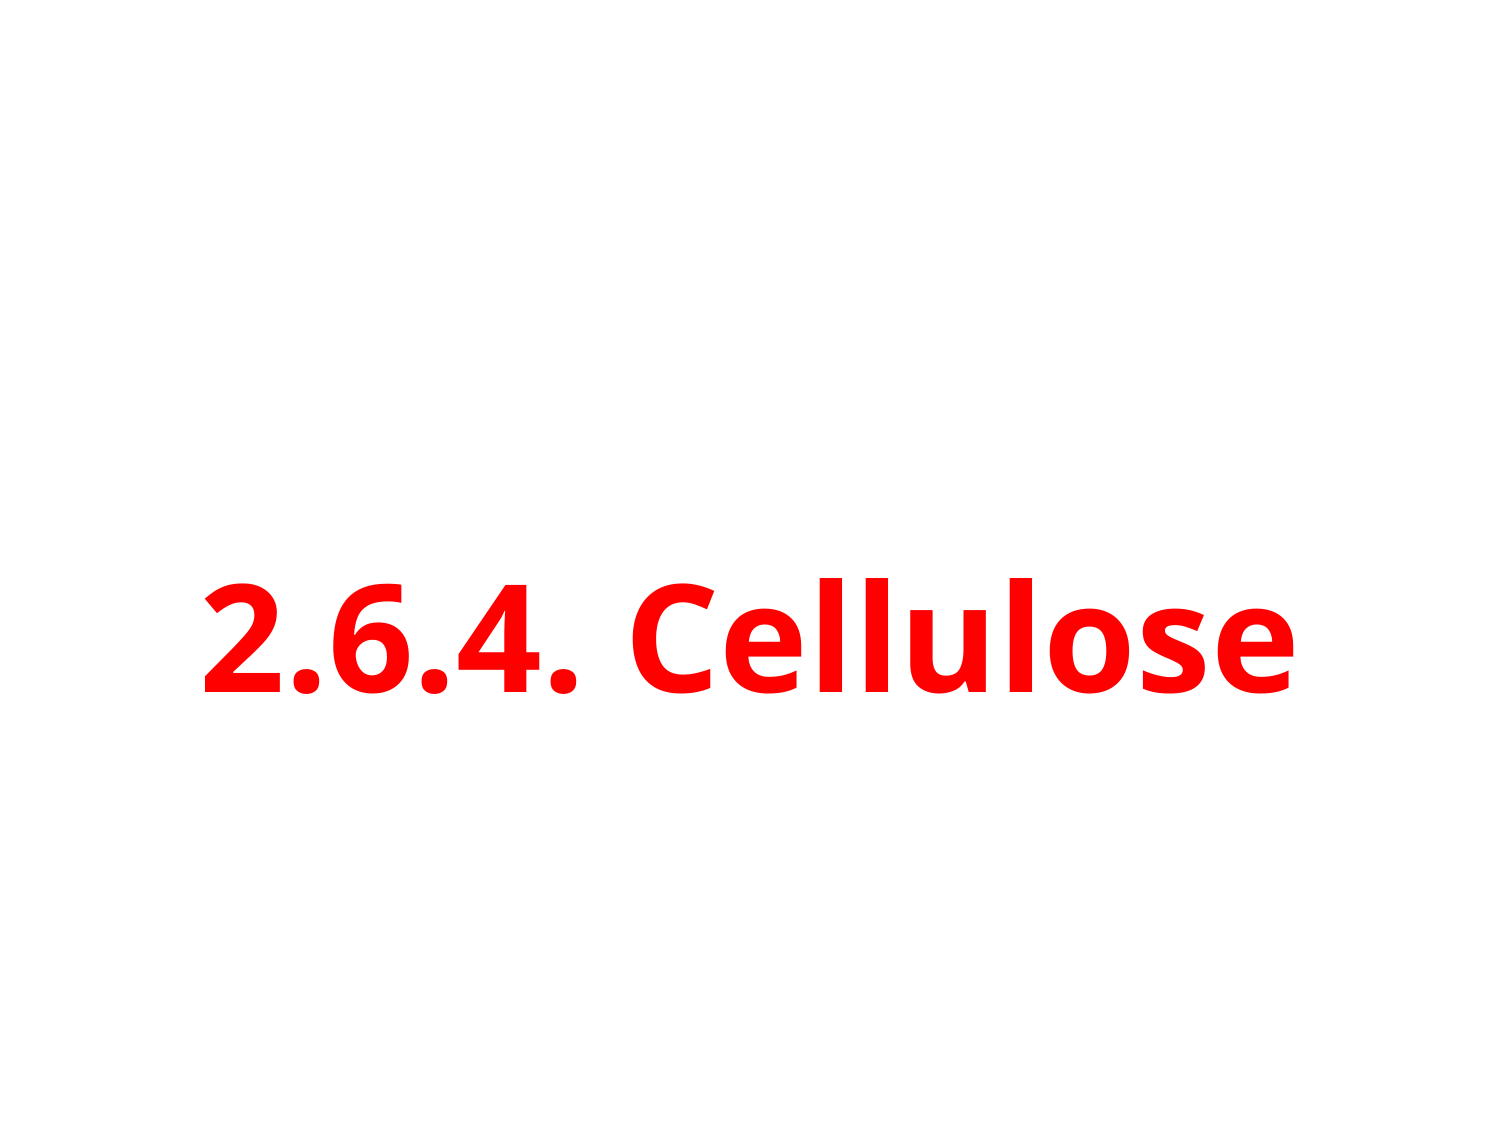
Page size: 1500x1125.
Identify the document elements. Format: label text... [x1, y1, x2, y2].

title 2.6.4. Cellulose [112, 512, 1388, 754]
